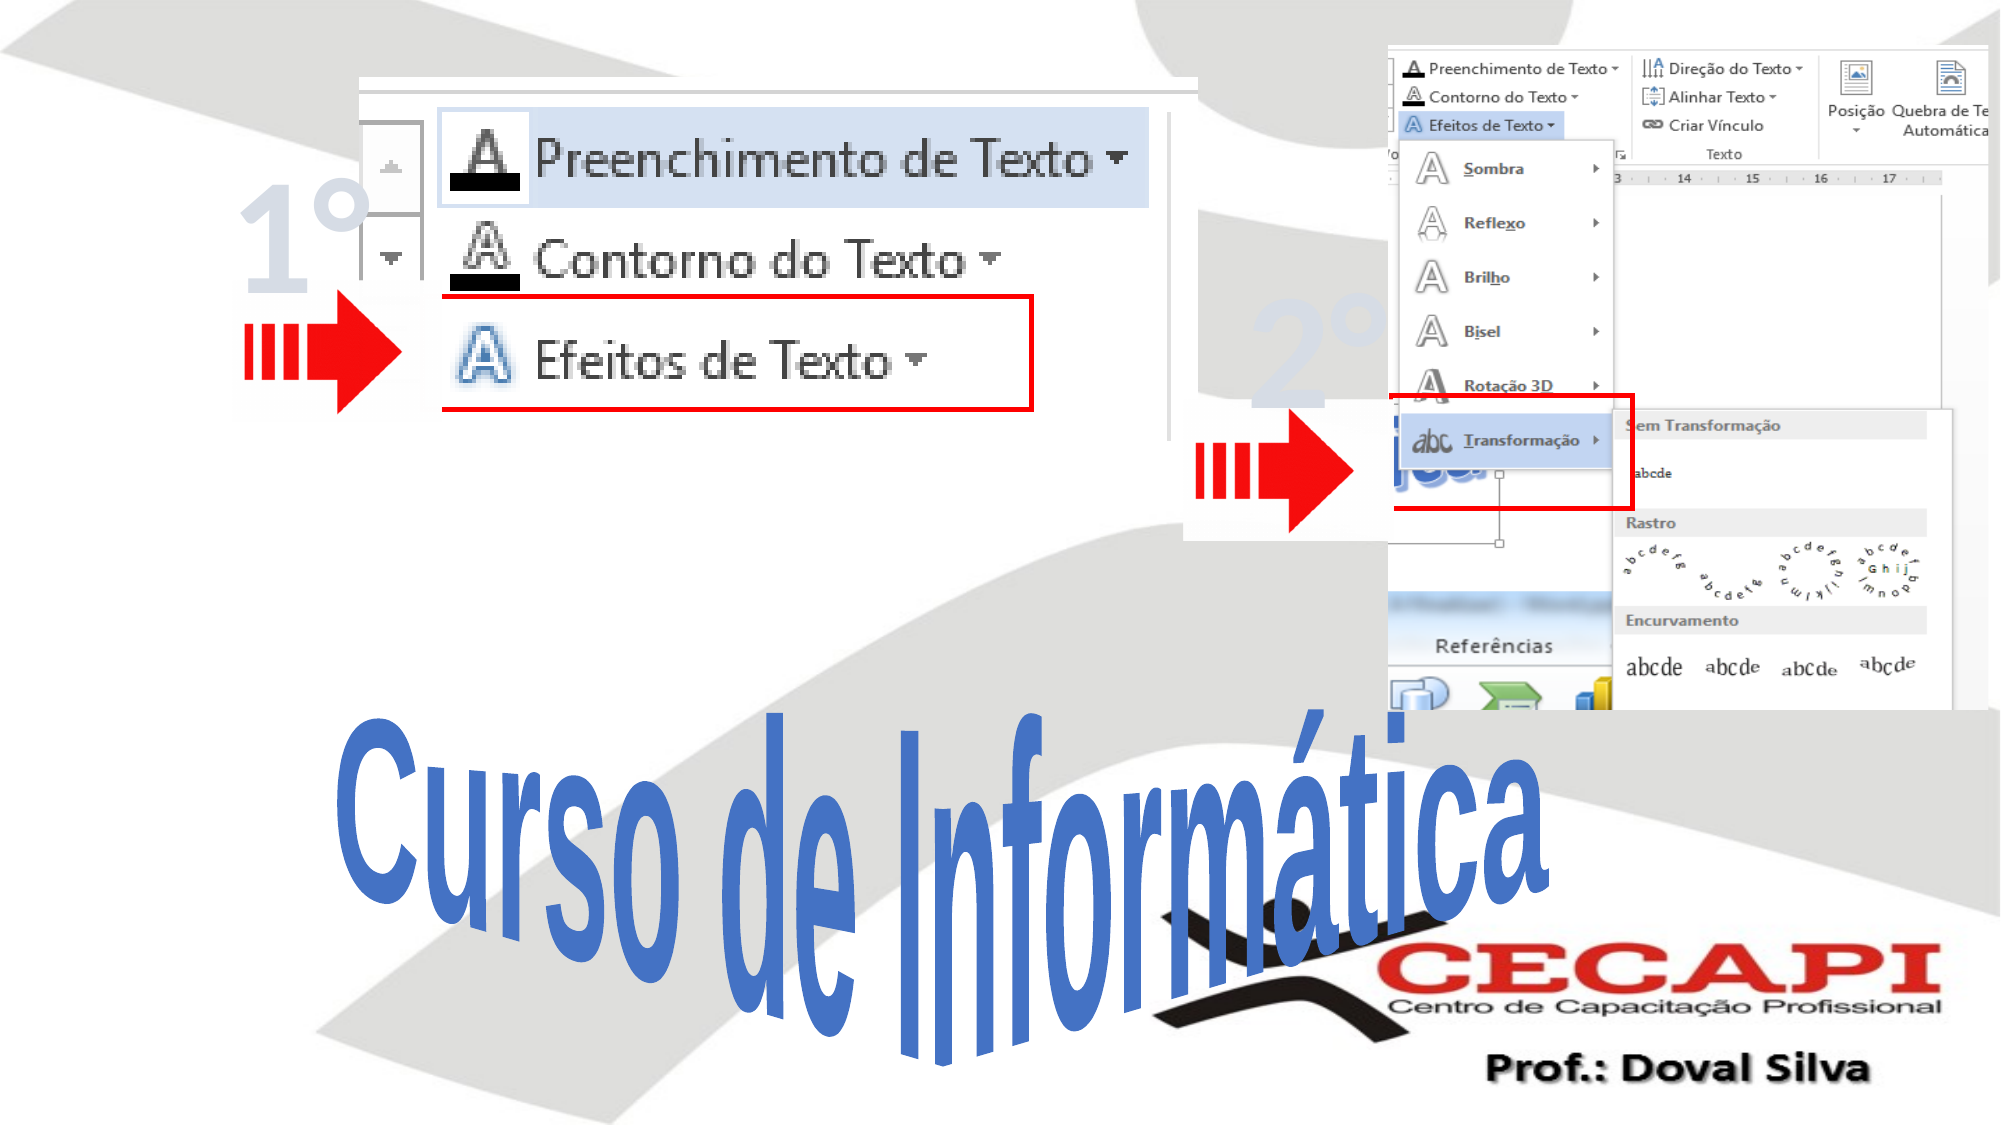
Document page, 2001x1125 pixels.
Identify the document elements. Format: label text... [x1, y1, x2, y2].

text_box 1° [214, 119, 358, 335]
picture [0, 0, 2001, 1125]
text_box 2° [1231, 234, 1388, 450]
